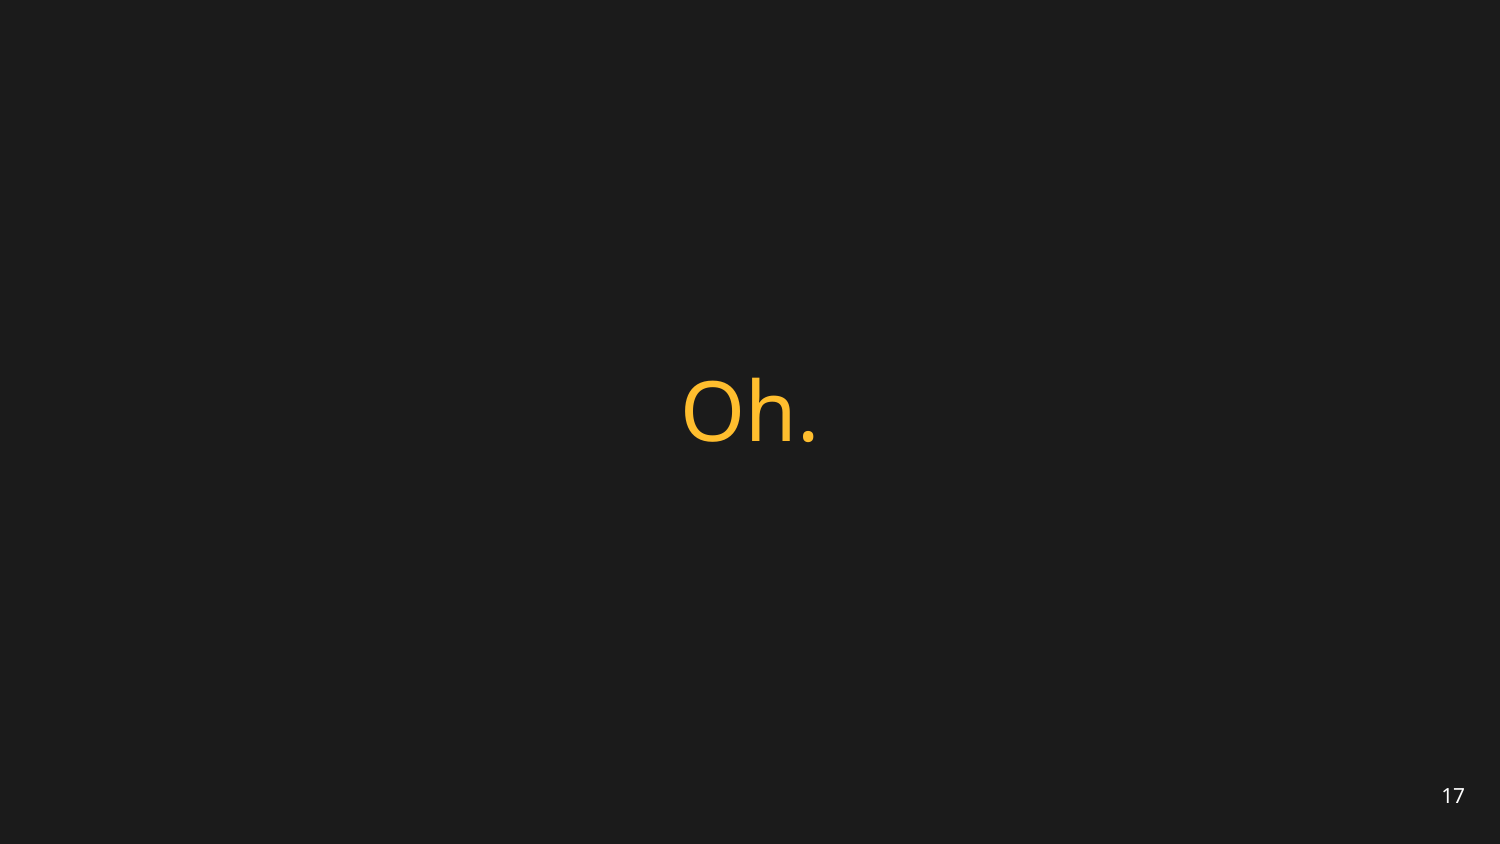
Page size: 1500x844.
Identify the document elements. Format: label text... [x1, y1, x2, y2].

slide_number 17 [1389, 764, 1480, 830]
title Oh. [51, 72, 1449, 753]
